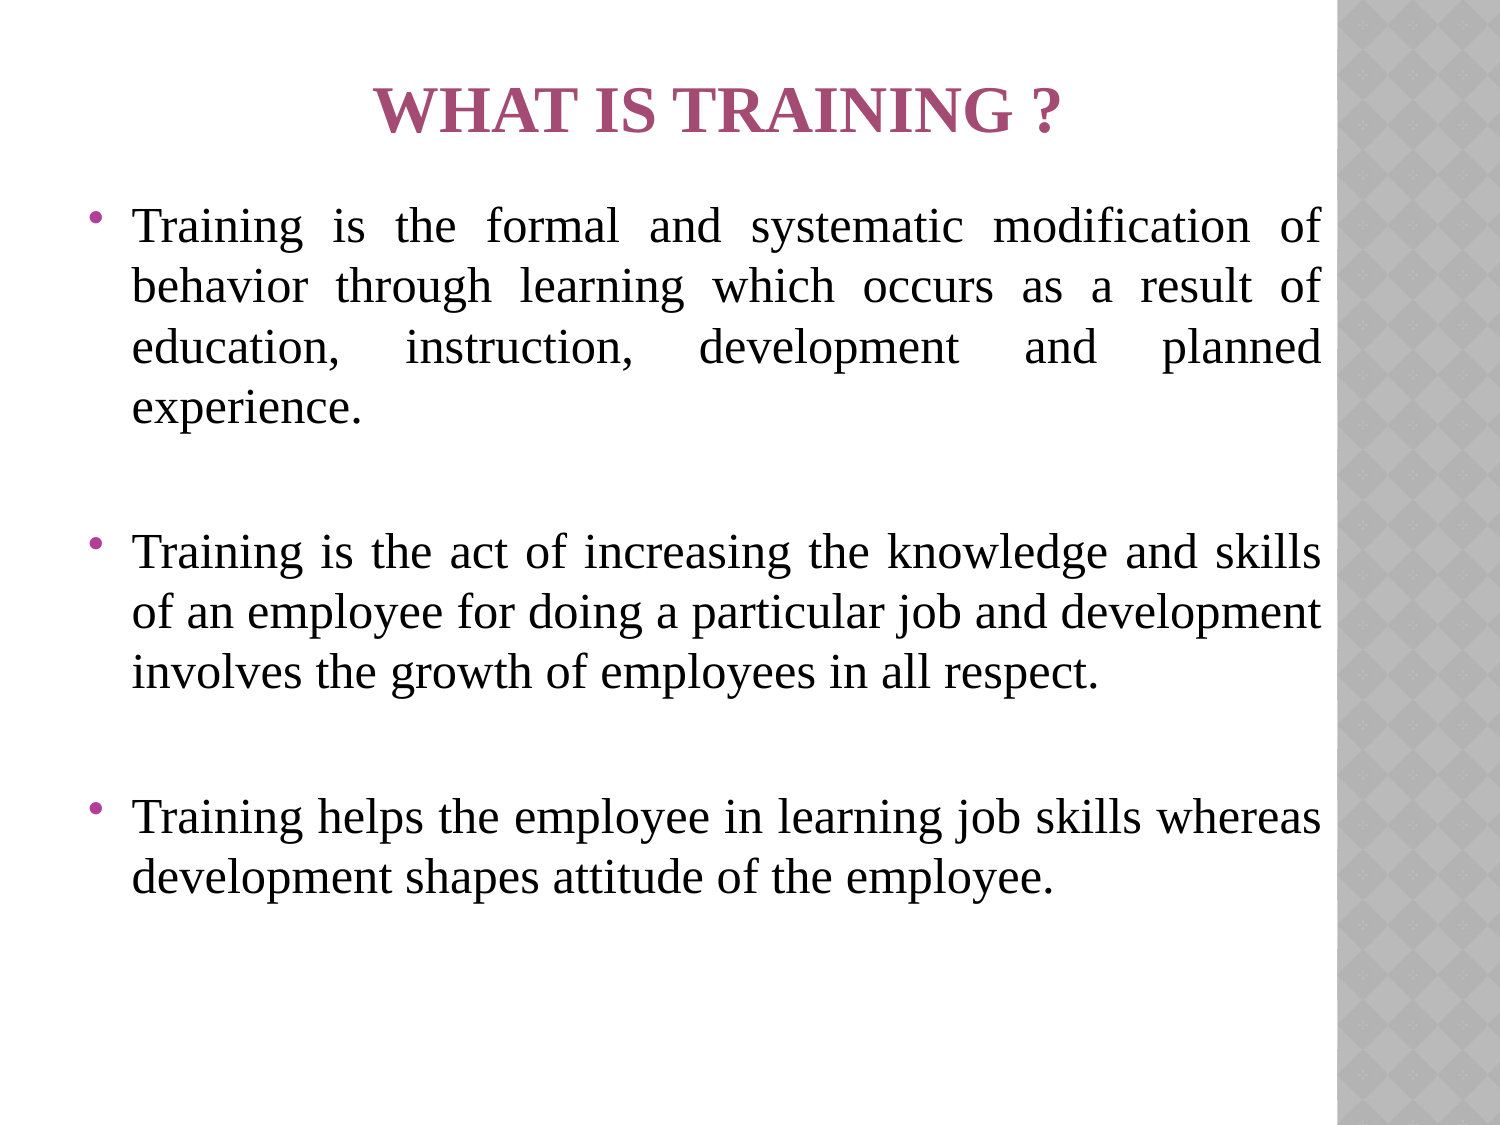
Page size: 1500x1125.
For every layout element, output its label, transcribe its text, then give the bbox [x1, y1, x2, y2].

list Training is the formal and systematic modification of behavior through learning which occurs as a result of education, instruction, development and planned experience. Training is the act of increasing the knowledge and skills of an employee for doing a particular job and development involves the growth of employees in all respect. Training helps the employee in learning job skills whereas development shapes attitude of the employee. [75, 184, 1338, 980]
title What is Training ? [125, 60, 1313, 146]
